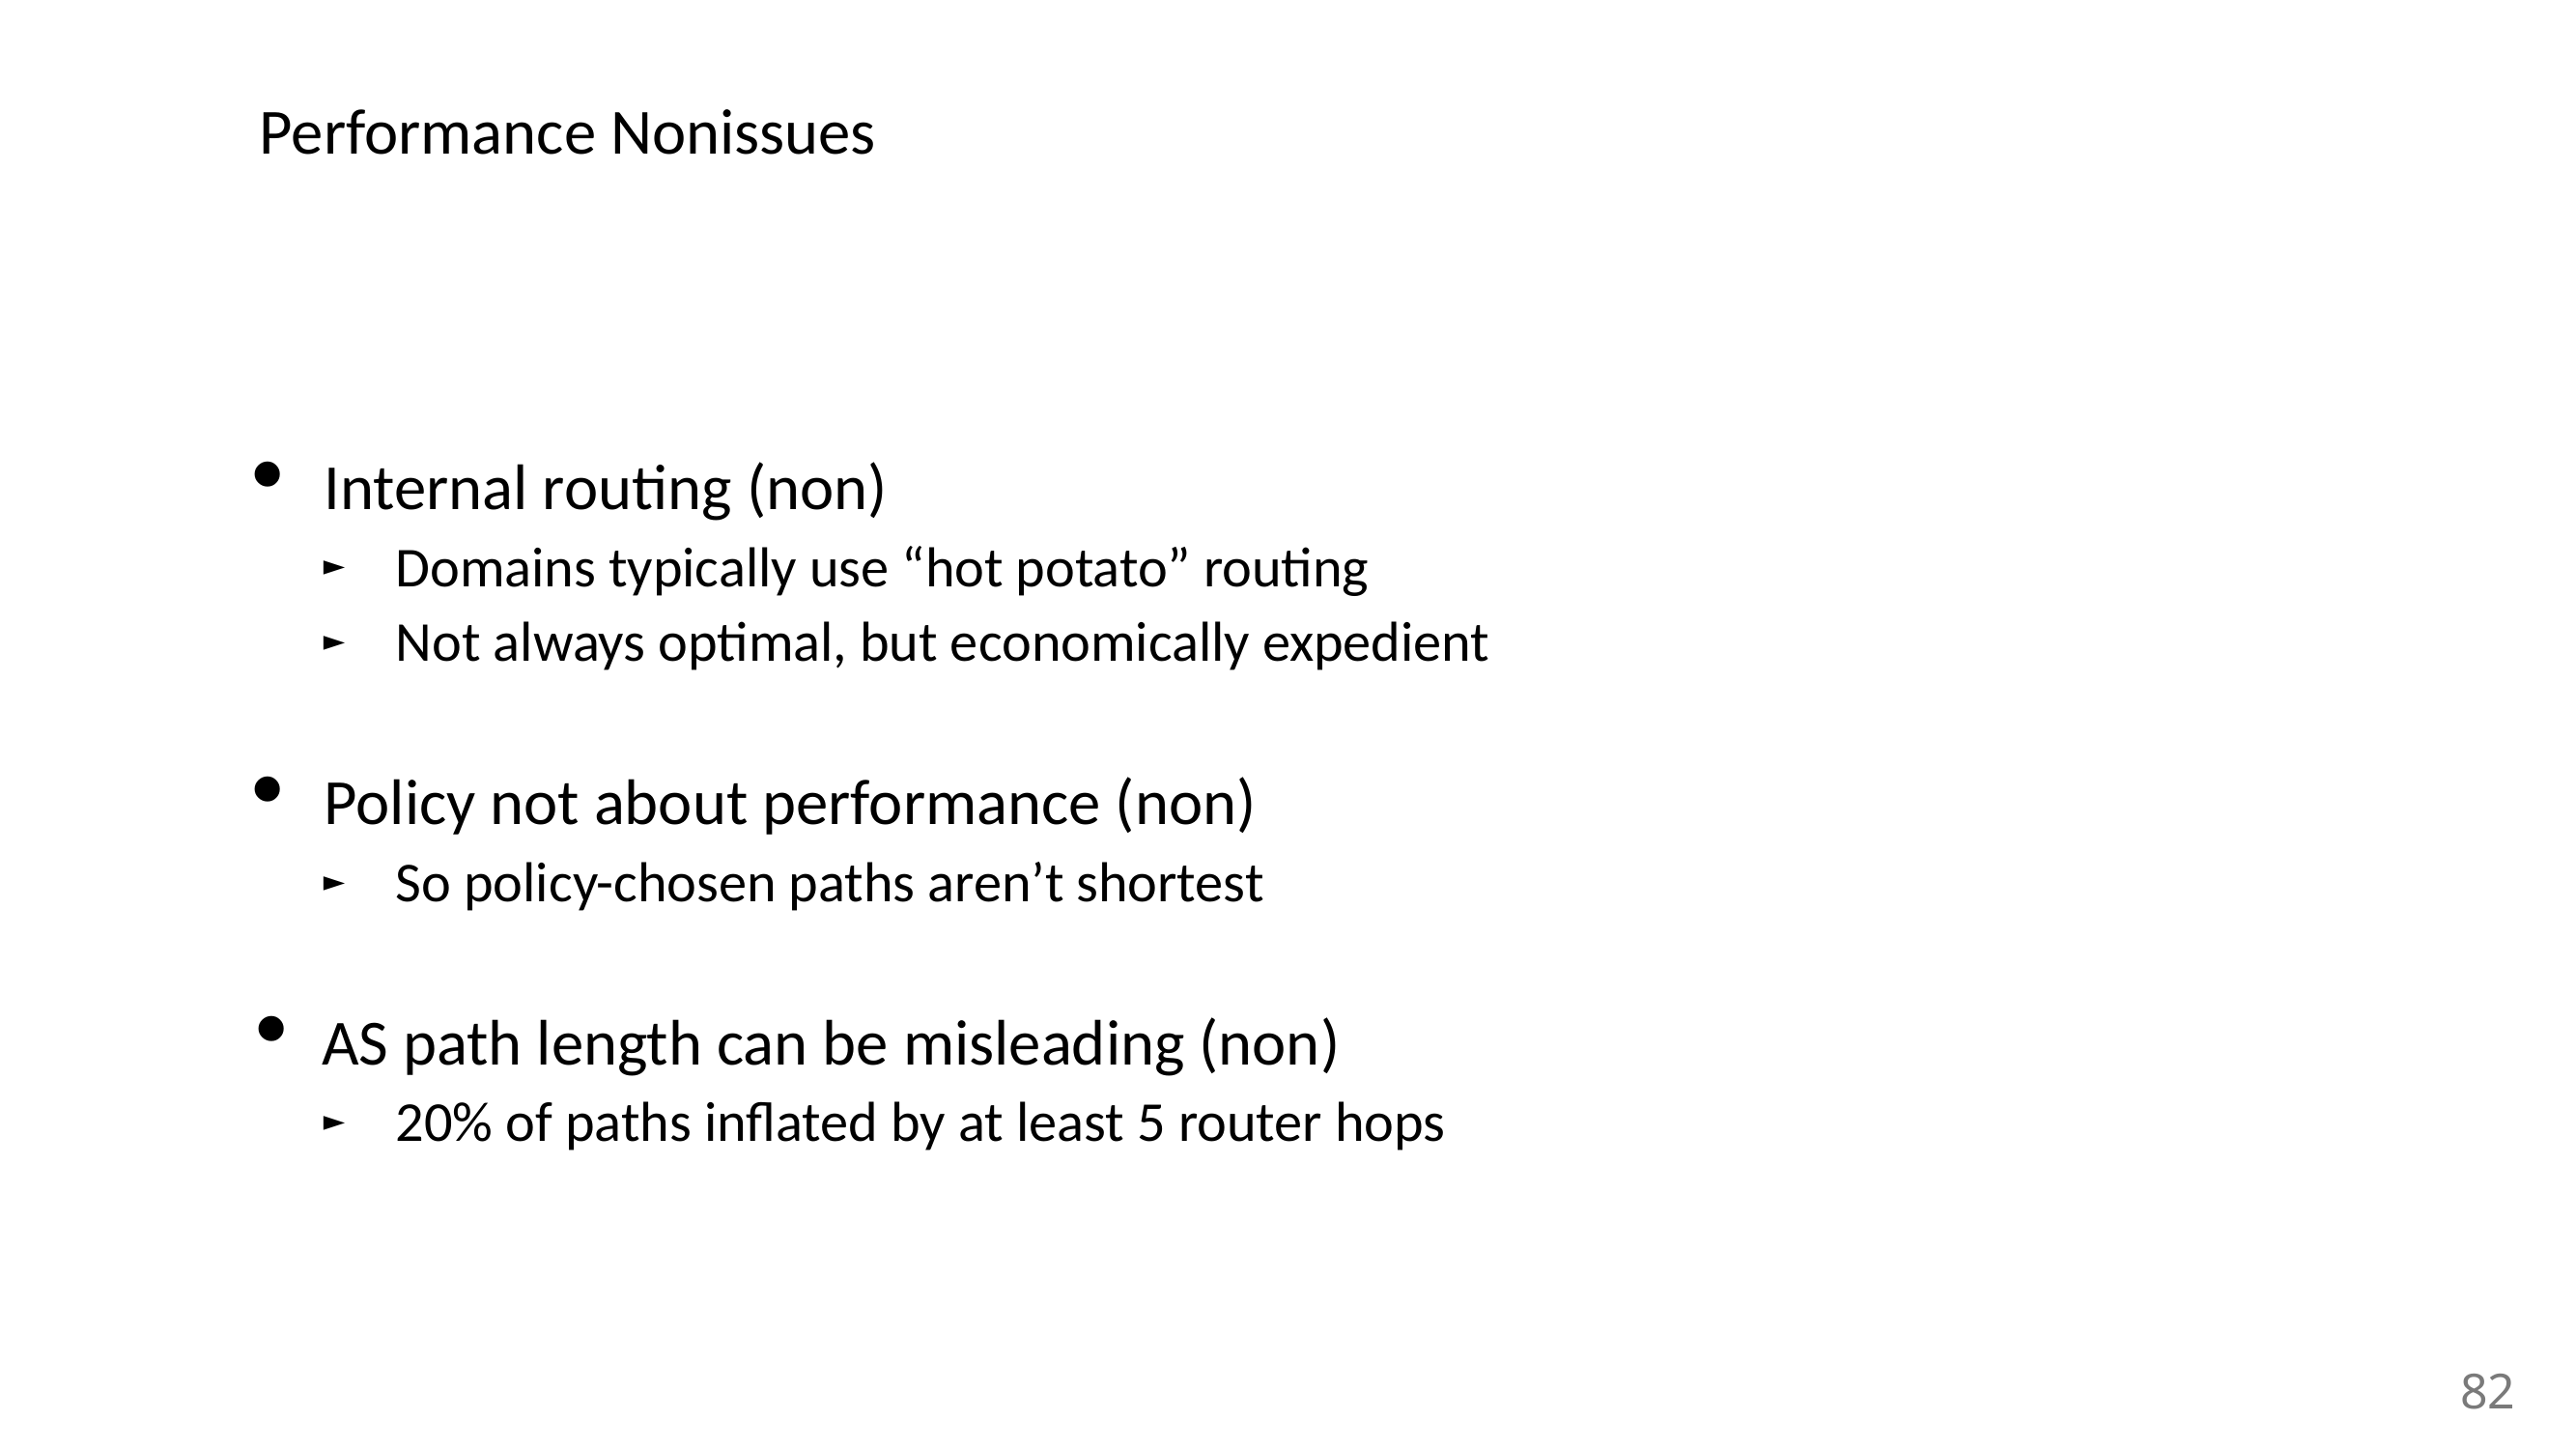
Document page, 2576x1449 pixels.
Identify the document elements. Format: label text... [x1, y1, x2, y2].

slide_number 82 [2453, 1359, 2522, 1434]
list Internal routing (non) Domains typically use “hot potato” routing Not always optimal, but economically expedient Policy not about performance (non) So policy-chosen paths aren’t shortest AS path length can be misleading (non) 20% of paths inflated by at least 5 router hops [250, 347, 2325, 1261]
title Performance Nonissues [250, 0, 2325, 259]
